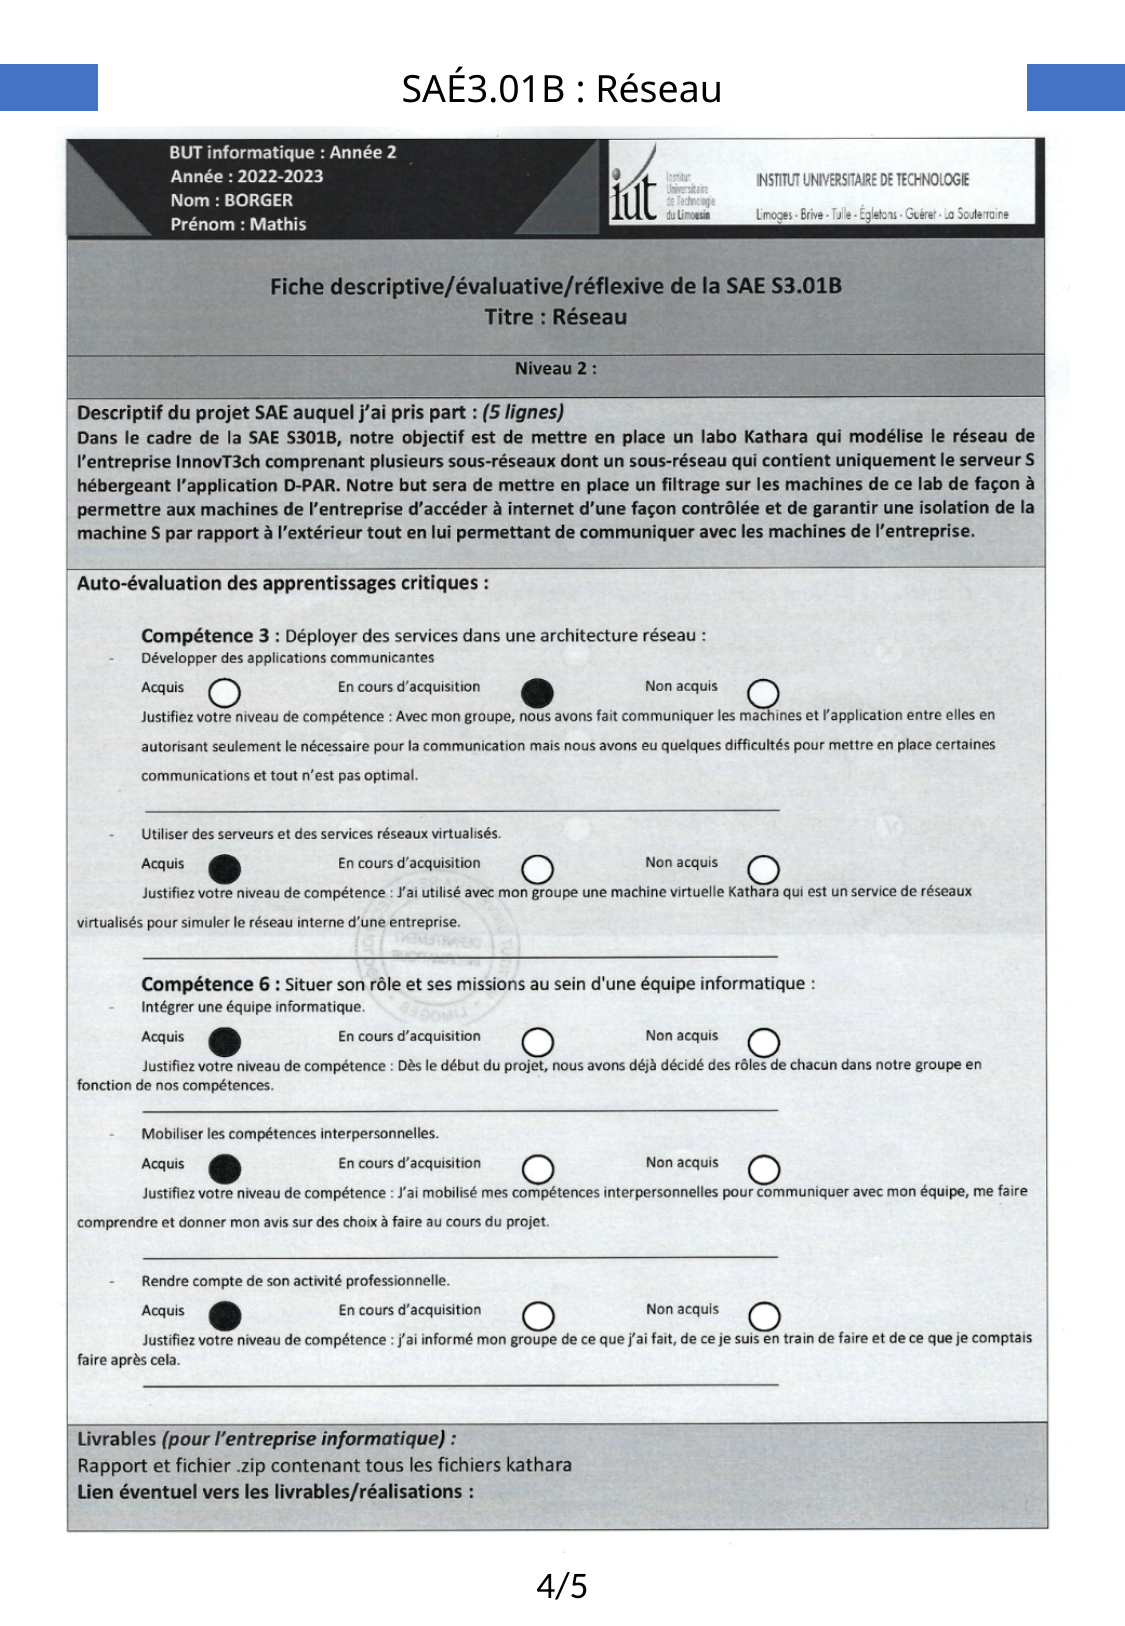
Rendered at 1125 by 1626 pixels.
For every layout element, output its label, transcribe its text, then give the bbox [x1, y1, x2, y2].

text_box SAÉ3.01B : Réseau [0, 57, 1125, 117]
text_box [0, 64, 98, 111]
text_box [1027, 64, 1125, 111]
text_box 4/5 [394, 1554, 731, 1614]
picture [55, 126, 1070, 1554]
